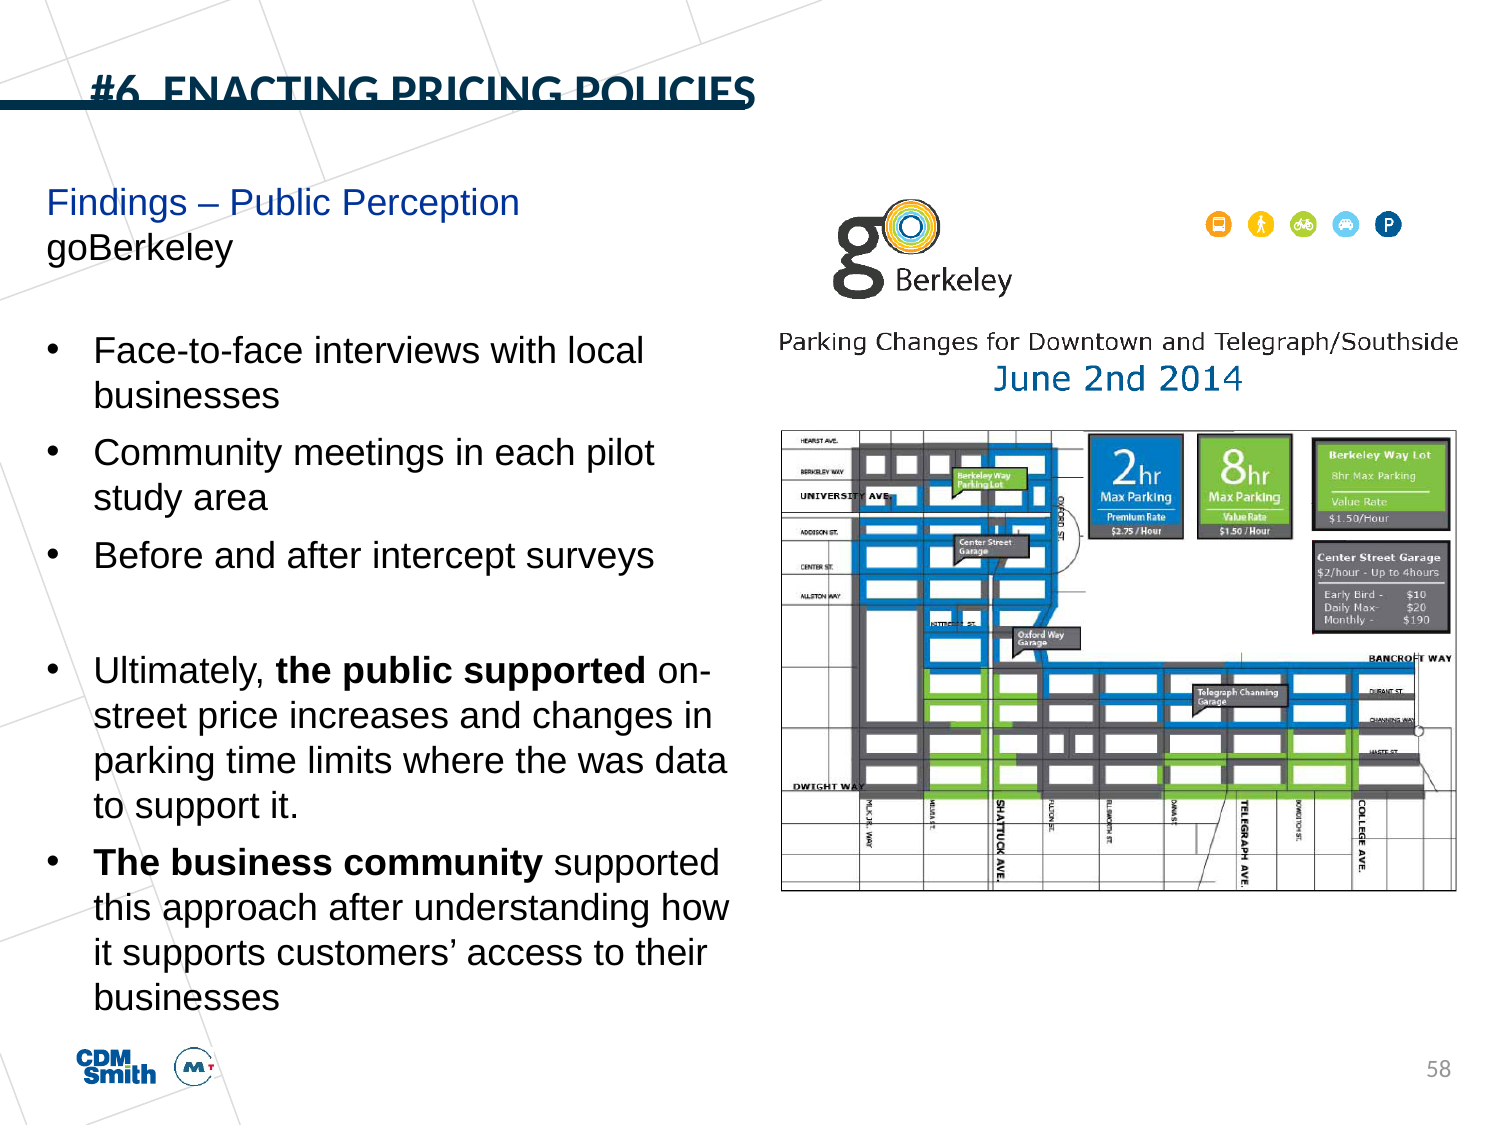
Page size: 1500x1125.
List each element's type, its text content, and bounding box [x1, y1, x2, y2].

text_box Findings – Public Perception goBerkeley Face-to-face interviews with local businesses Community meetings in each pilot study area Before and after intercept surveys Ultimately, the public supported on-street price increases and changes in parking time limits where the was data to support it. The business community supported this approach after understanding how it supports customers’ access to their businesses [31, 170, 746, 1116]
slide_number 58 [1391, 1037, 1467, 1098]
title #6 ENACTING PRICING POLICIES [0, 0, 1500, 149]
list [769, 135, 1468, 908]
